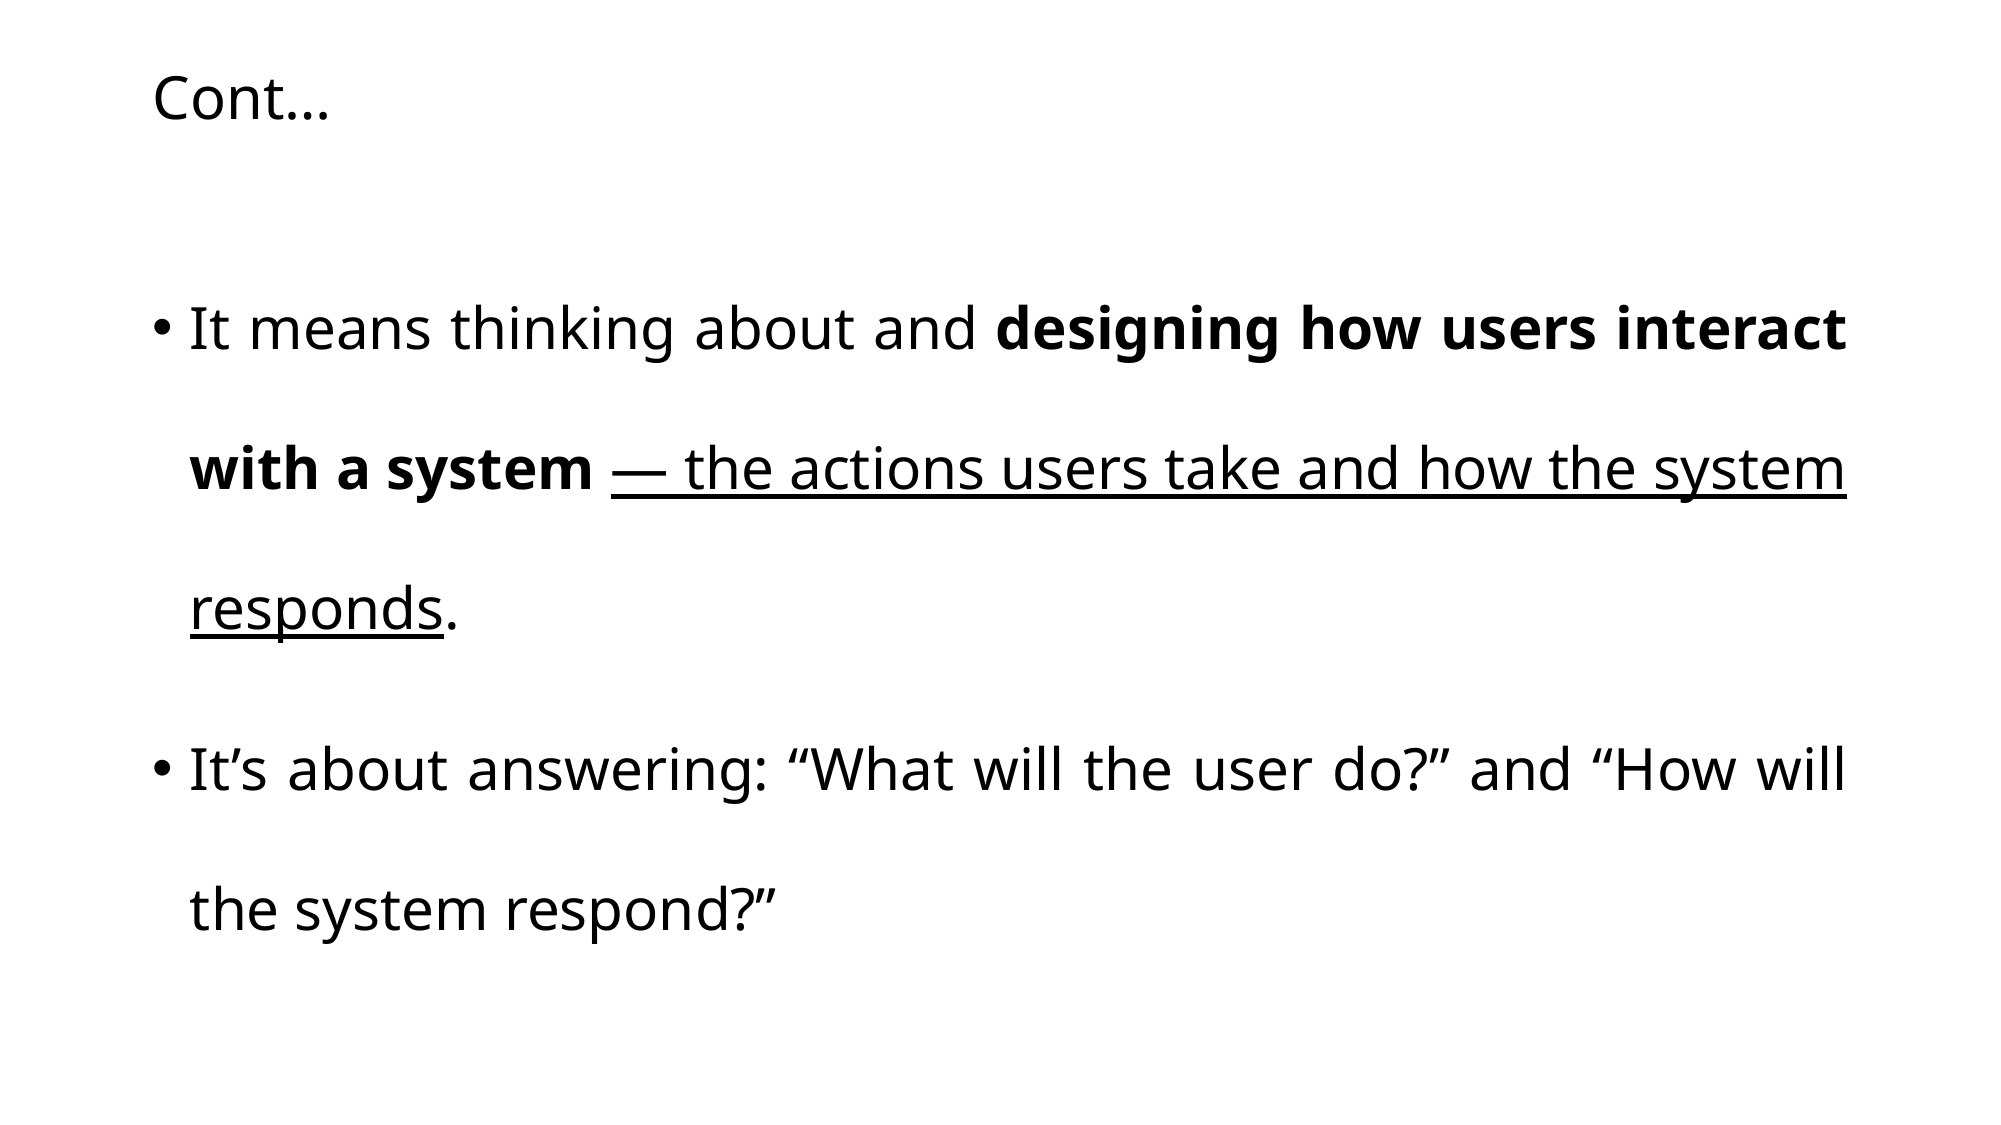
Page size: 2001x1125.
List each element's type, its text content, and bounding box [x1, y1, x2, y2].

list It means thinking about and designing how users interact with a system — the actions users take and how the system responds. It’s about answering: “What will the user do?” and “How will the system respond?” [137, 213, 1863, 1014]
title Cont… [137, 59, 1863, 141]
